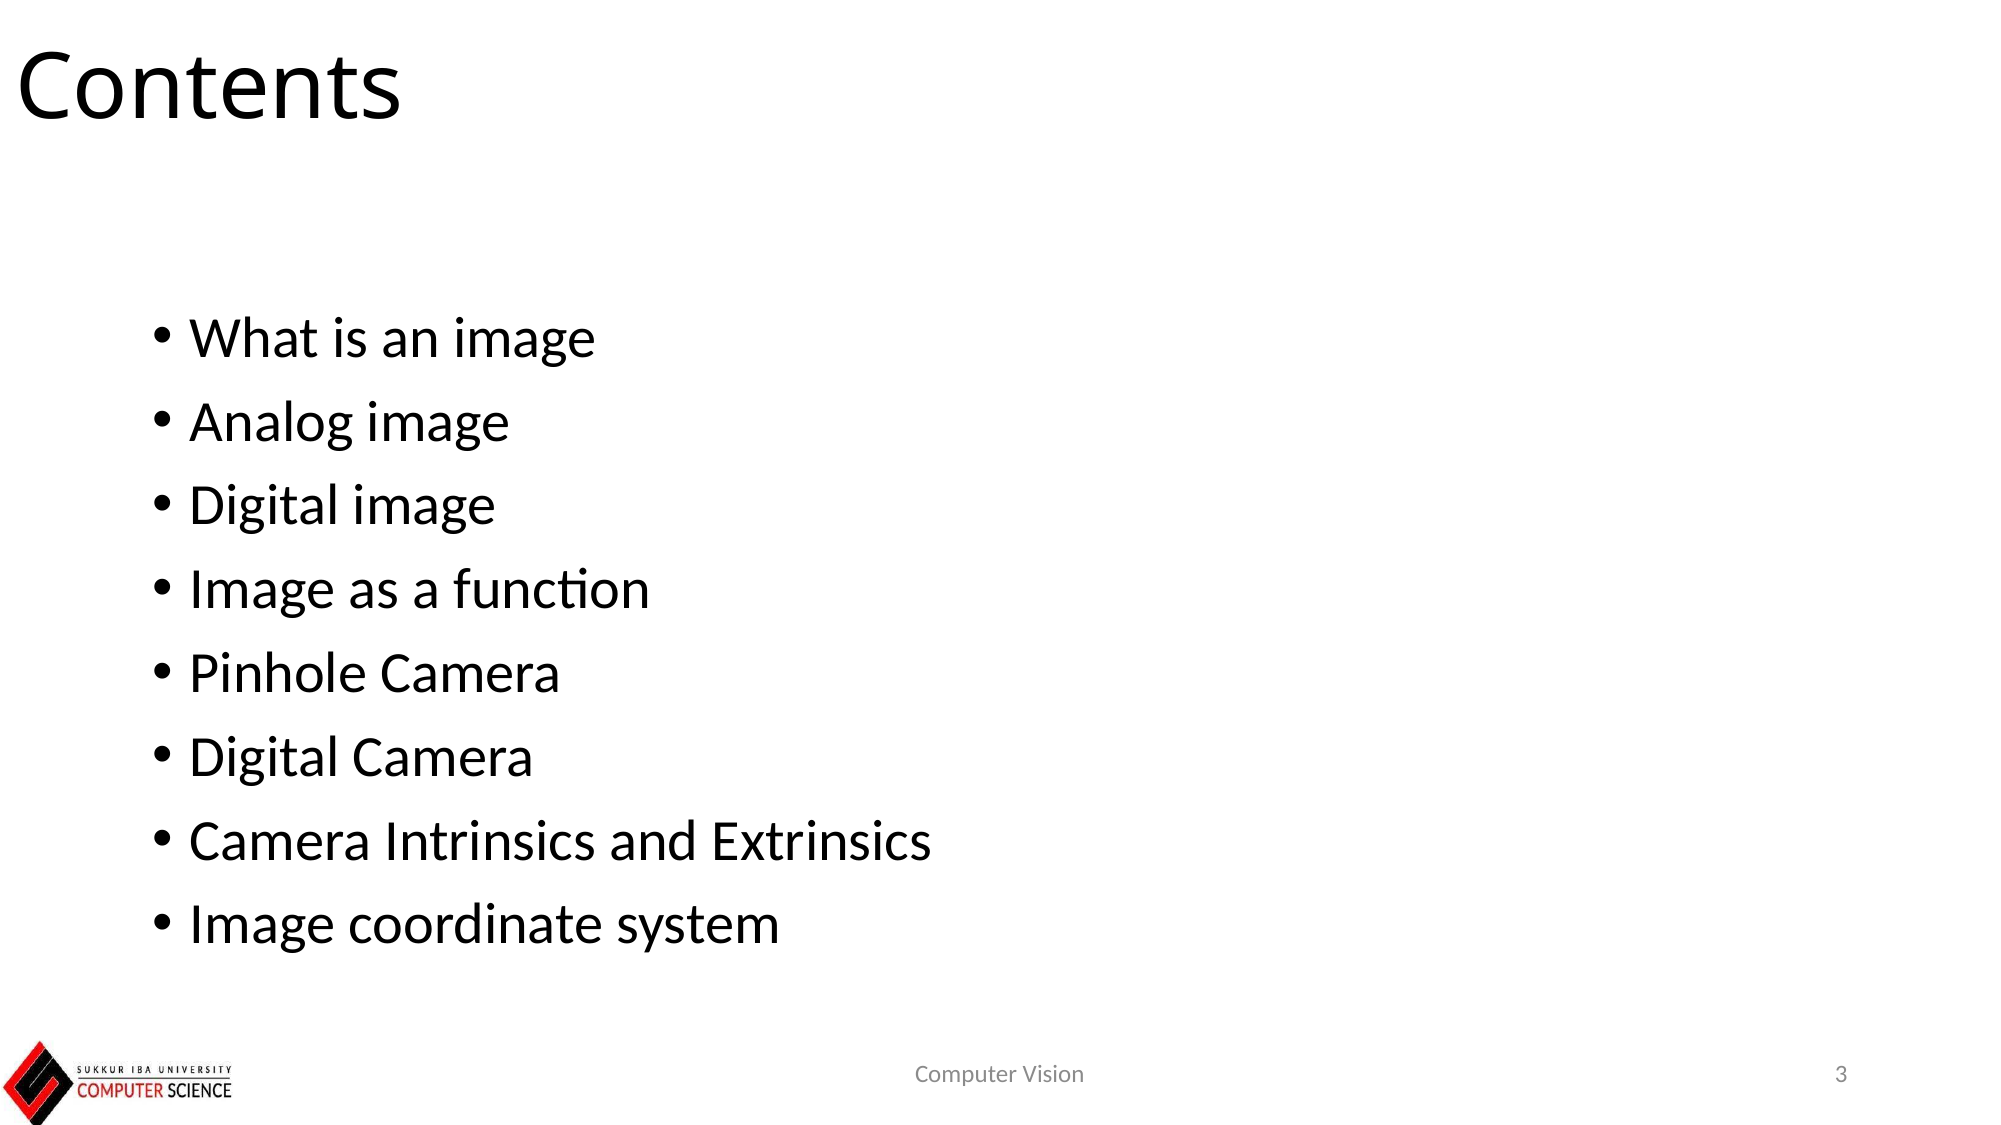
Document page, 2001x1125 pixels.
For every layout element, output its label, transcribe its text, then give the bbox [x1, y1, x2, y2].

list What is an image Analog image Digital image Image as a function Pinhole Camera Digital Camera Camera Intrinsics and Extrinsics Image coordinate system [137, 299, 1863, 1014]
footer Computer Vision [662, 1042, 1338, 1103]
title Contents [0, 0, 2000, 178]
picture [1, 1040, 233, 1125]
slide_number 3 [1412, 1042, 1863, 1103]
